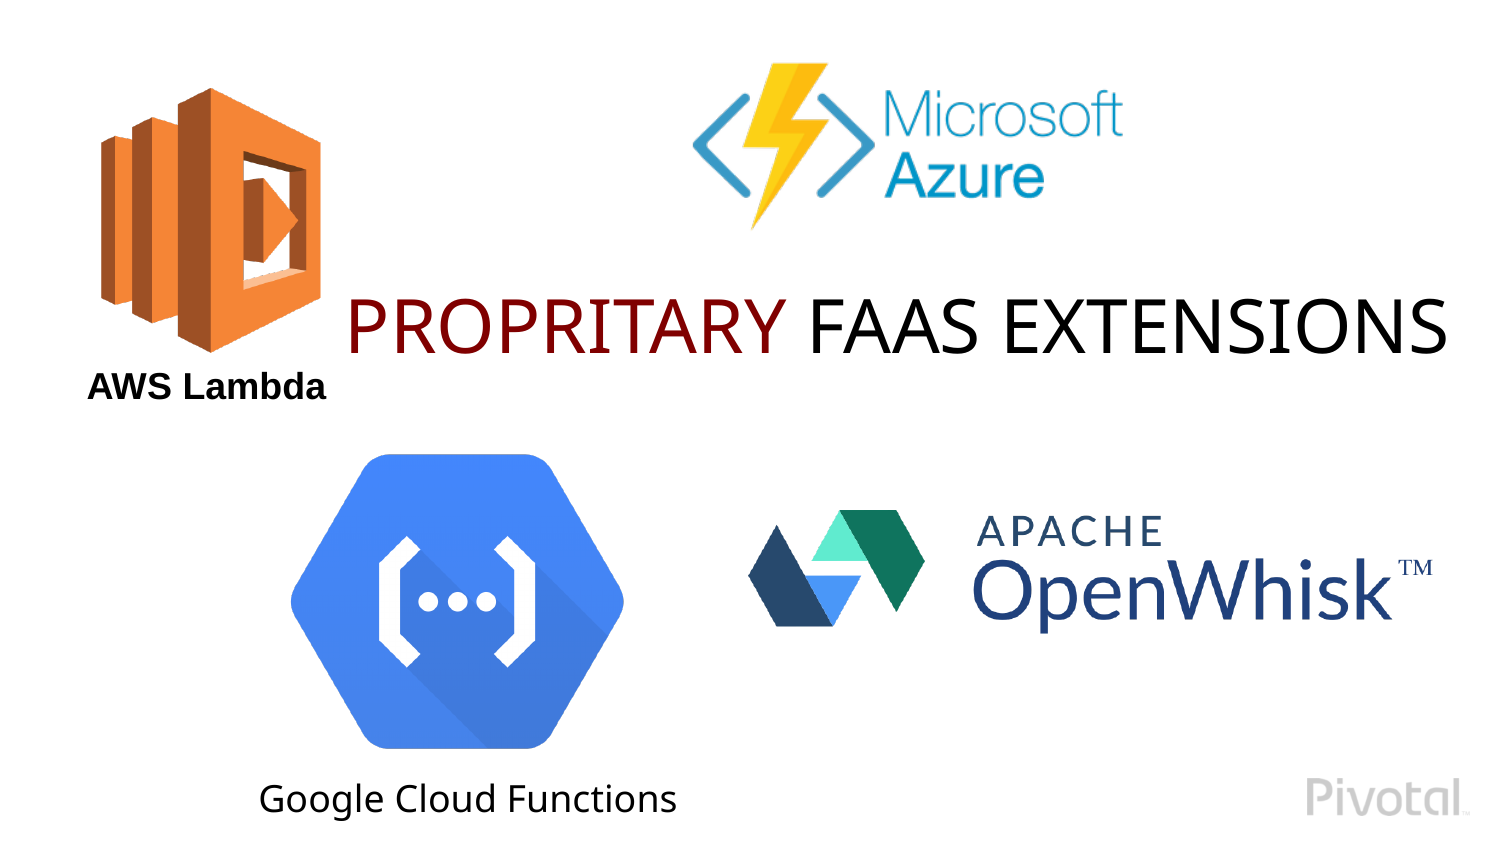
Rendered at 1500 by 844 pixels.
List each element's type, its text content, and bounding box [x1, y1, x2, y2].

picture [289, 454, 626, 749]
text_box Google Cloud Functions [243, 767, 694, 828]
text_box PROPRITARY FAAS EXTENSIONS [348, 271, 1466, 376]
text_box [70, 85, 343, 417]
picture [681, 0, 1165, 325]
picture [748, 510, 1433, 634]
